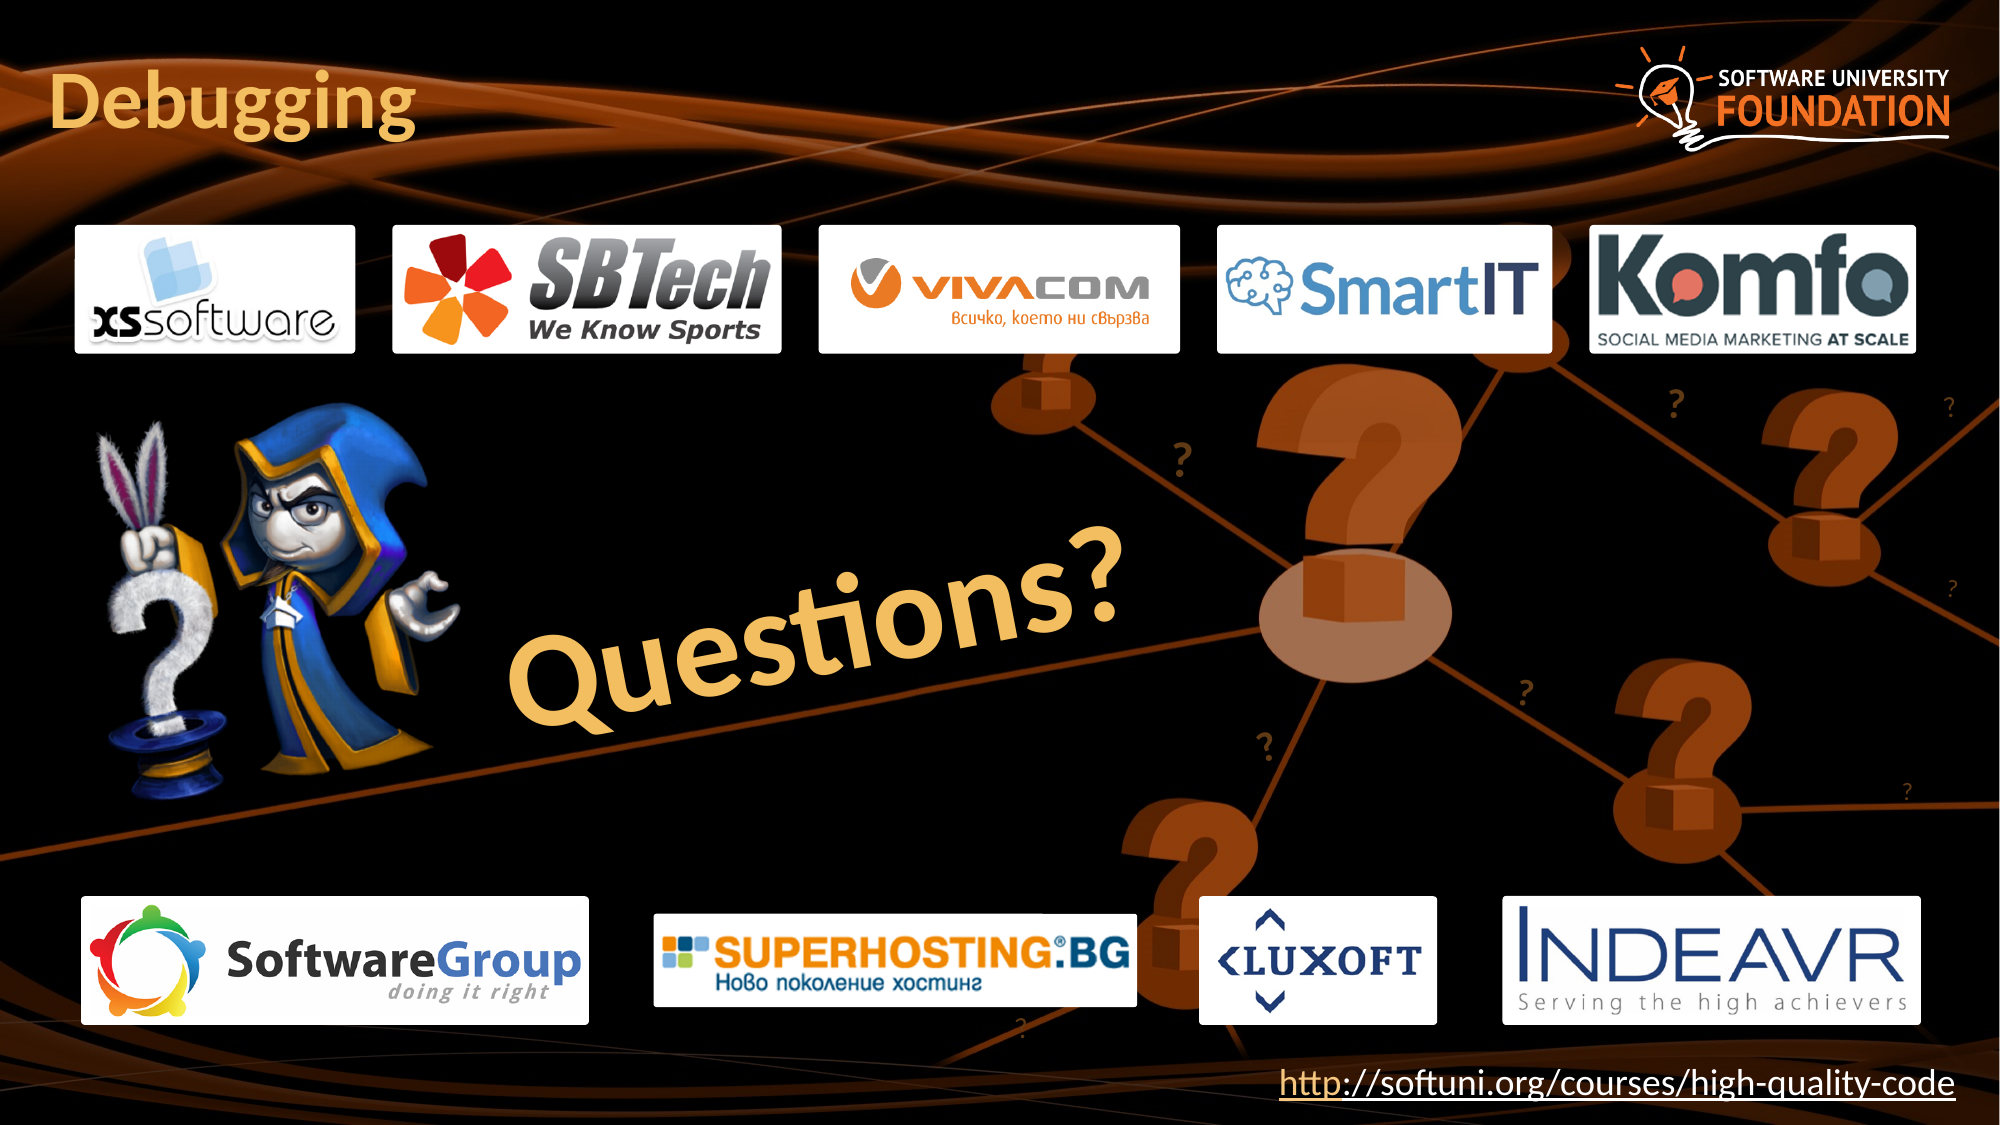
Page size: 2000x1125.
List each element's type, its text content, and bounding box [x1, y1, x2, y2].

list http://softuni.org/courses/high-quality-code [250, 1050, 1971, 1110]
title Debugging [30, 19, 1595, 185]
picture [0, 0, 2000, 1125]
